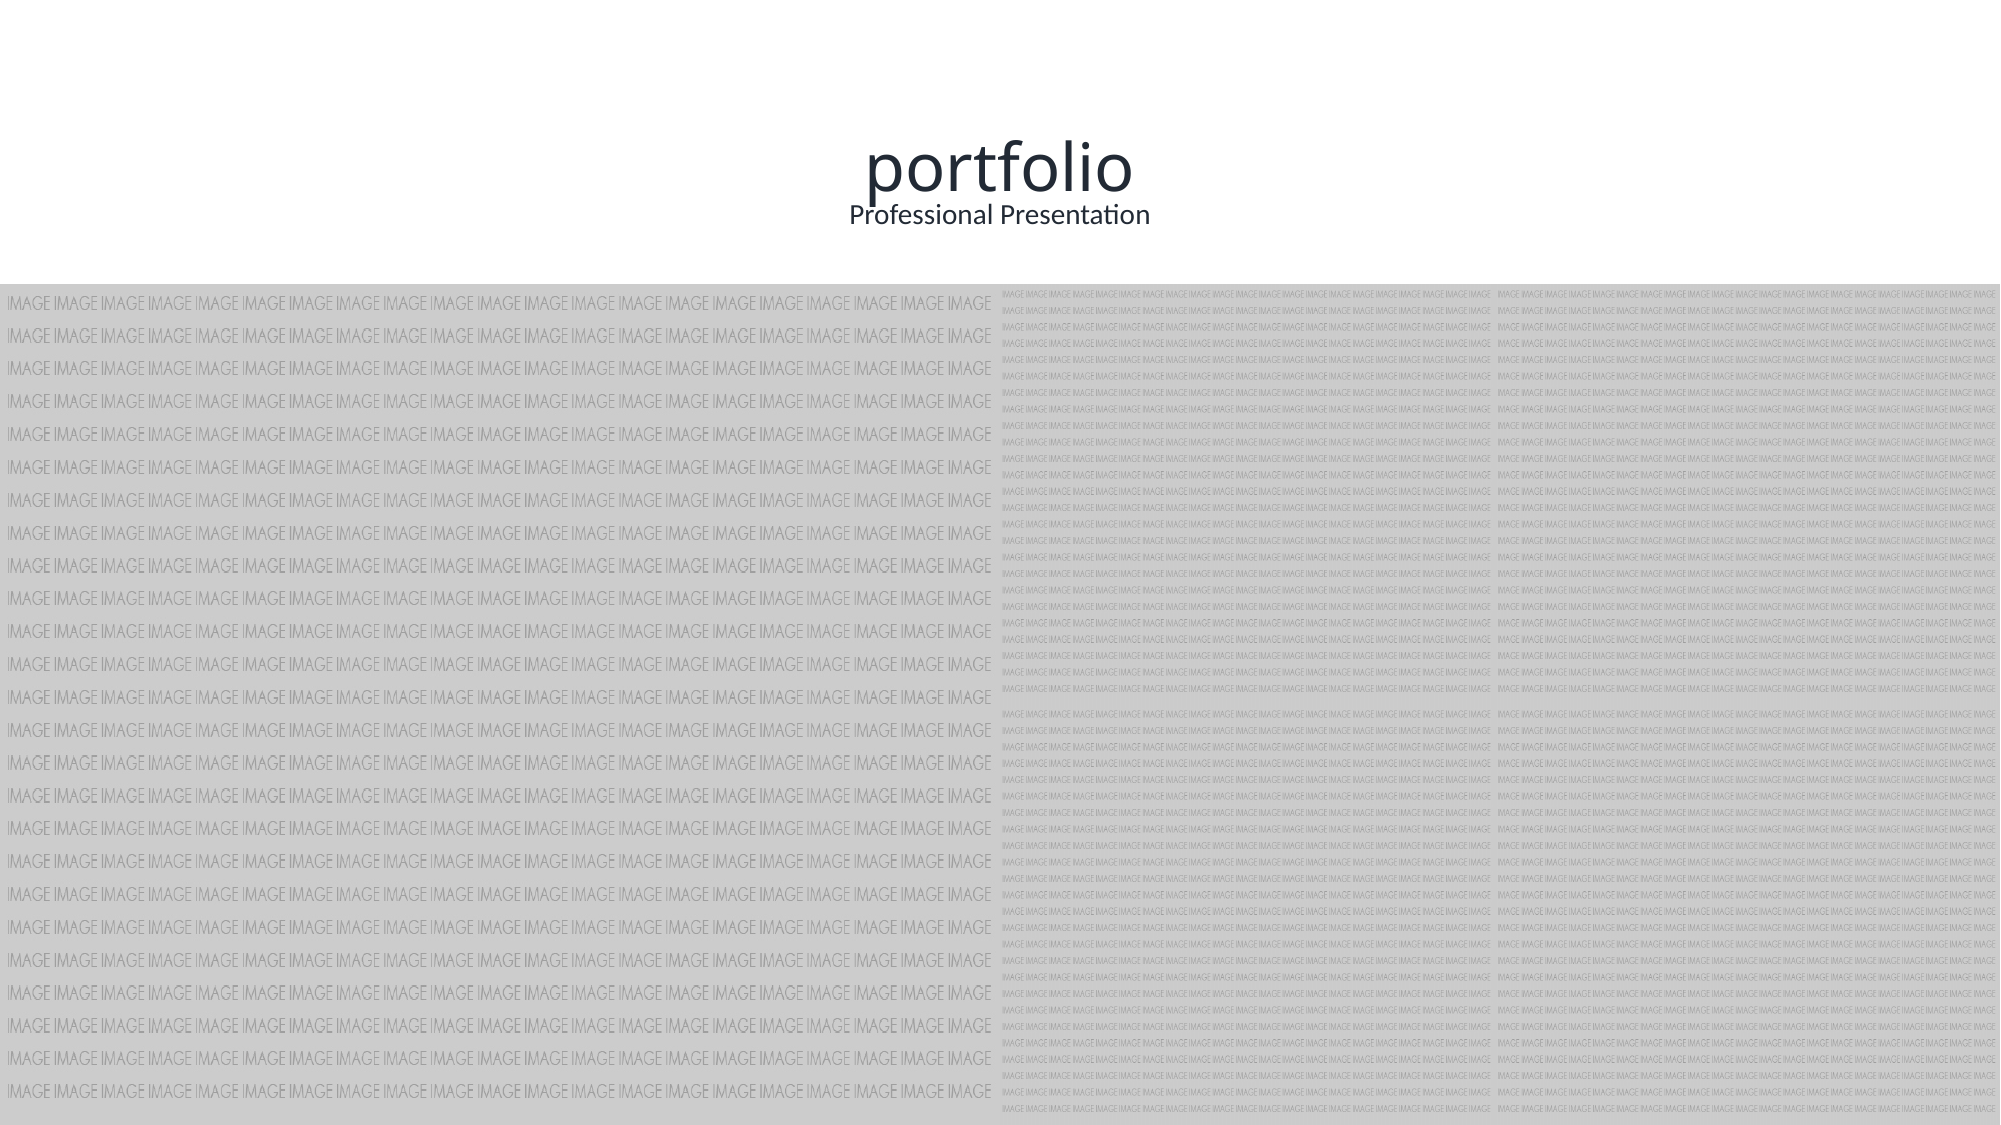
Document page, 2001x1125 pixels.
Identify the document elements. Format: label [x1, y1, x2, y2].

text_box [999, 283, 1494, 704]
text_box [0, 283, 999, 1125]
text_box [1494, 704, 2000, 1125]
text_box [1494, 283, 2000, 704]
text_box [132, 117, 1868, 239]
text_box [999, 704, 1494, 1125]
